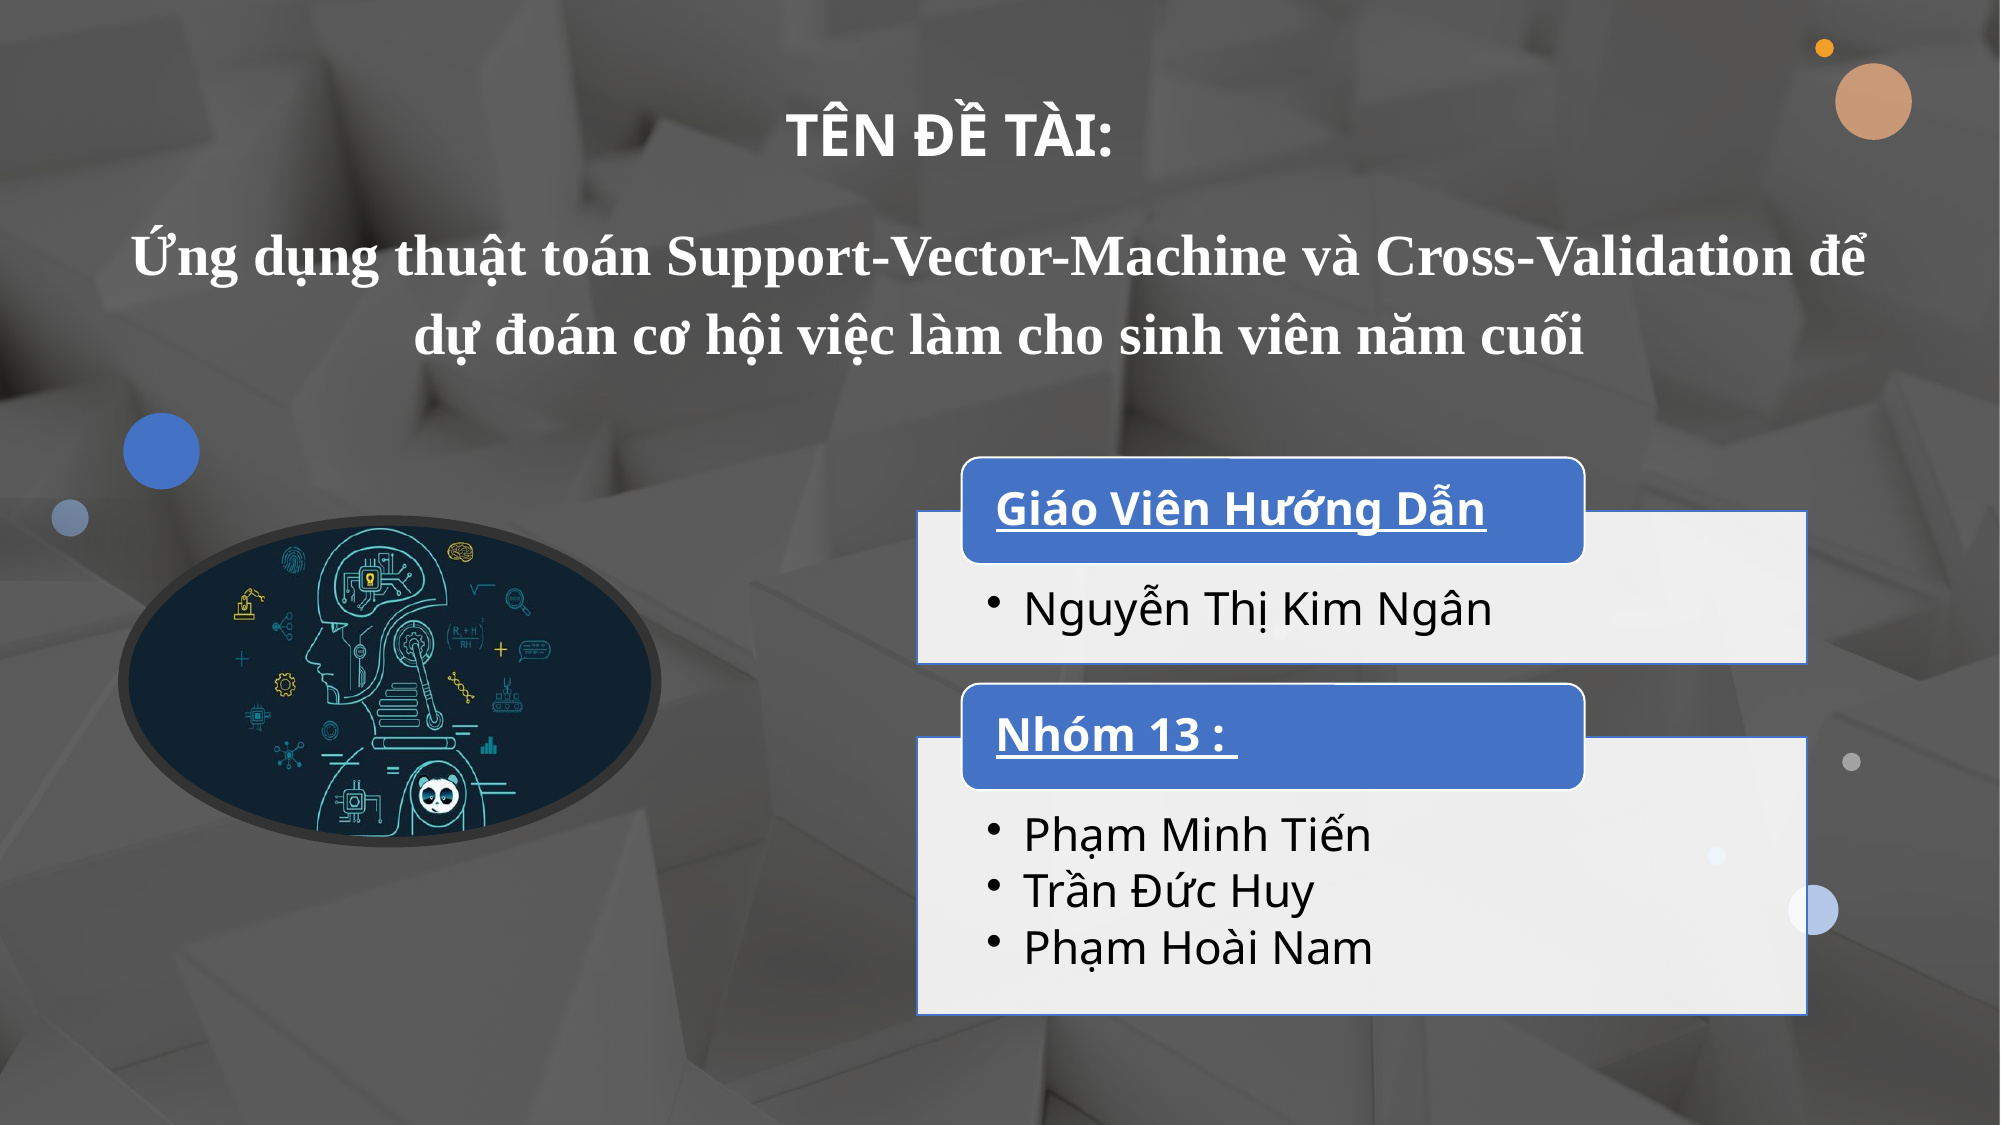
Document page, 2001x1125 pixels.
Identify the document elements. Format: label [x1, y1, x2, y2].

picture [0, 0, 2000, 1125]
text_box [51, 38, 1912, 936]
text_box [917, 453, 1808, 1020]
